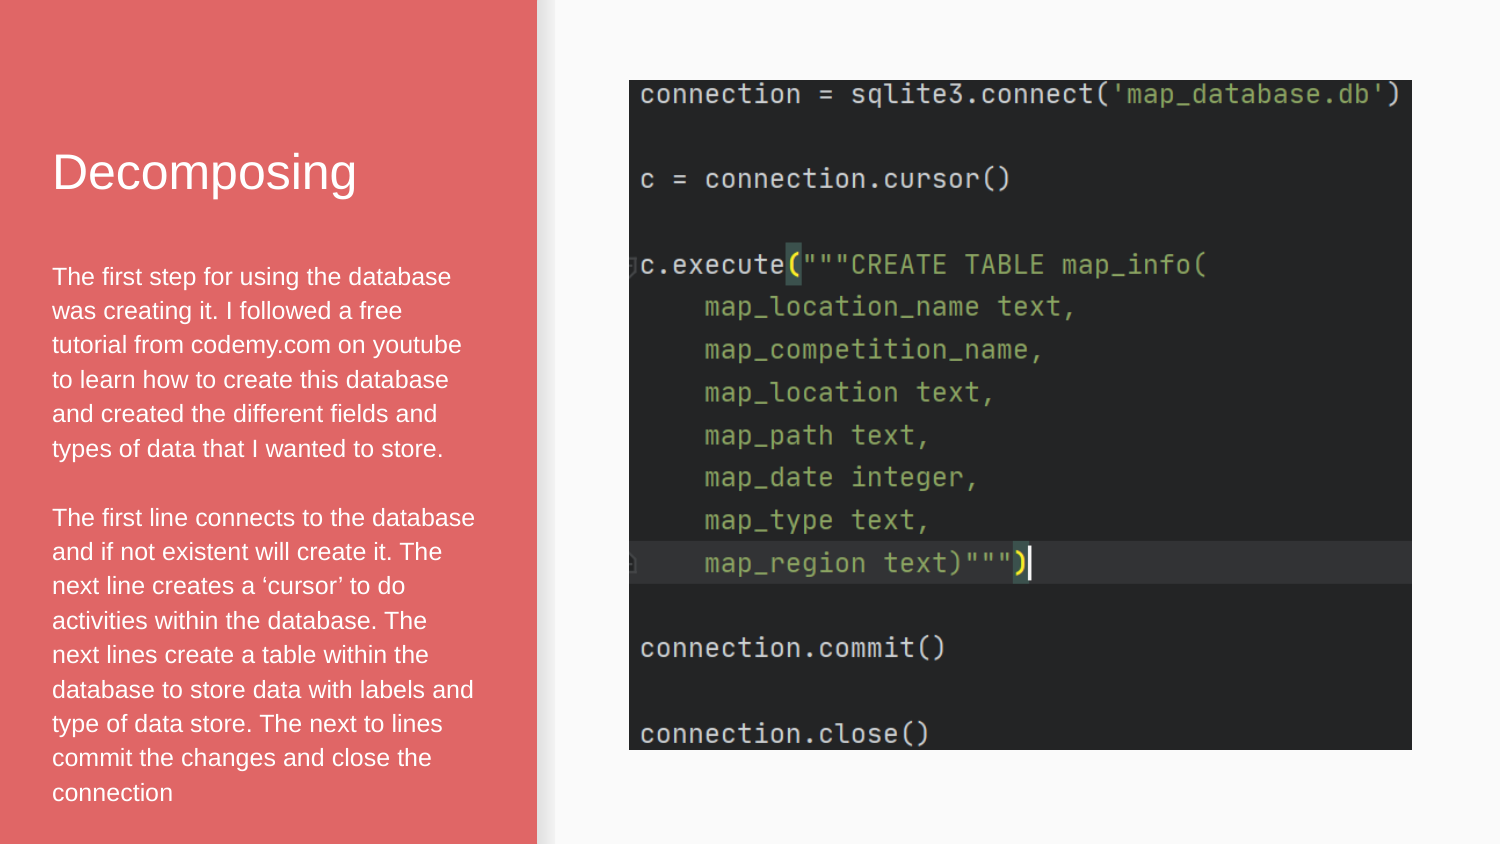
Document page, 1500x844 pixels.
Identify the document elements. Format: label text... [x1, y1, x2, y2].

picture [628, 80, 1412, 750]
title Decomposing [37, 58, 498, 216]
list The first step for using the database was creating it. I followed a free tutorial from codemy.com on youtube to learn how to create this database and created the different fields and types of data that I wanted to store. The first line connects to the database and if not existent will create it. The next line creates a ‘cursor’ to do activities within the database. The next lines create a table within the database to store data with labels and type of data store. The next to lines commit the changes and close the connection [37, 240, 498, 760]
